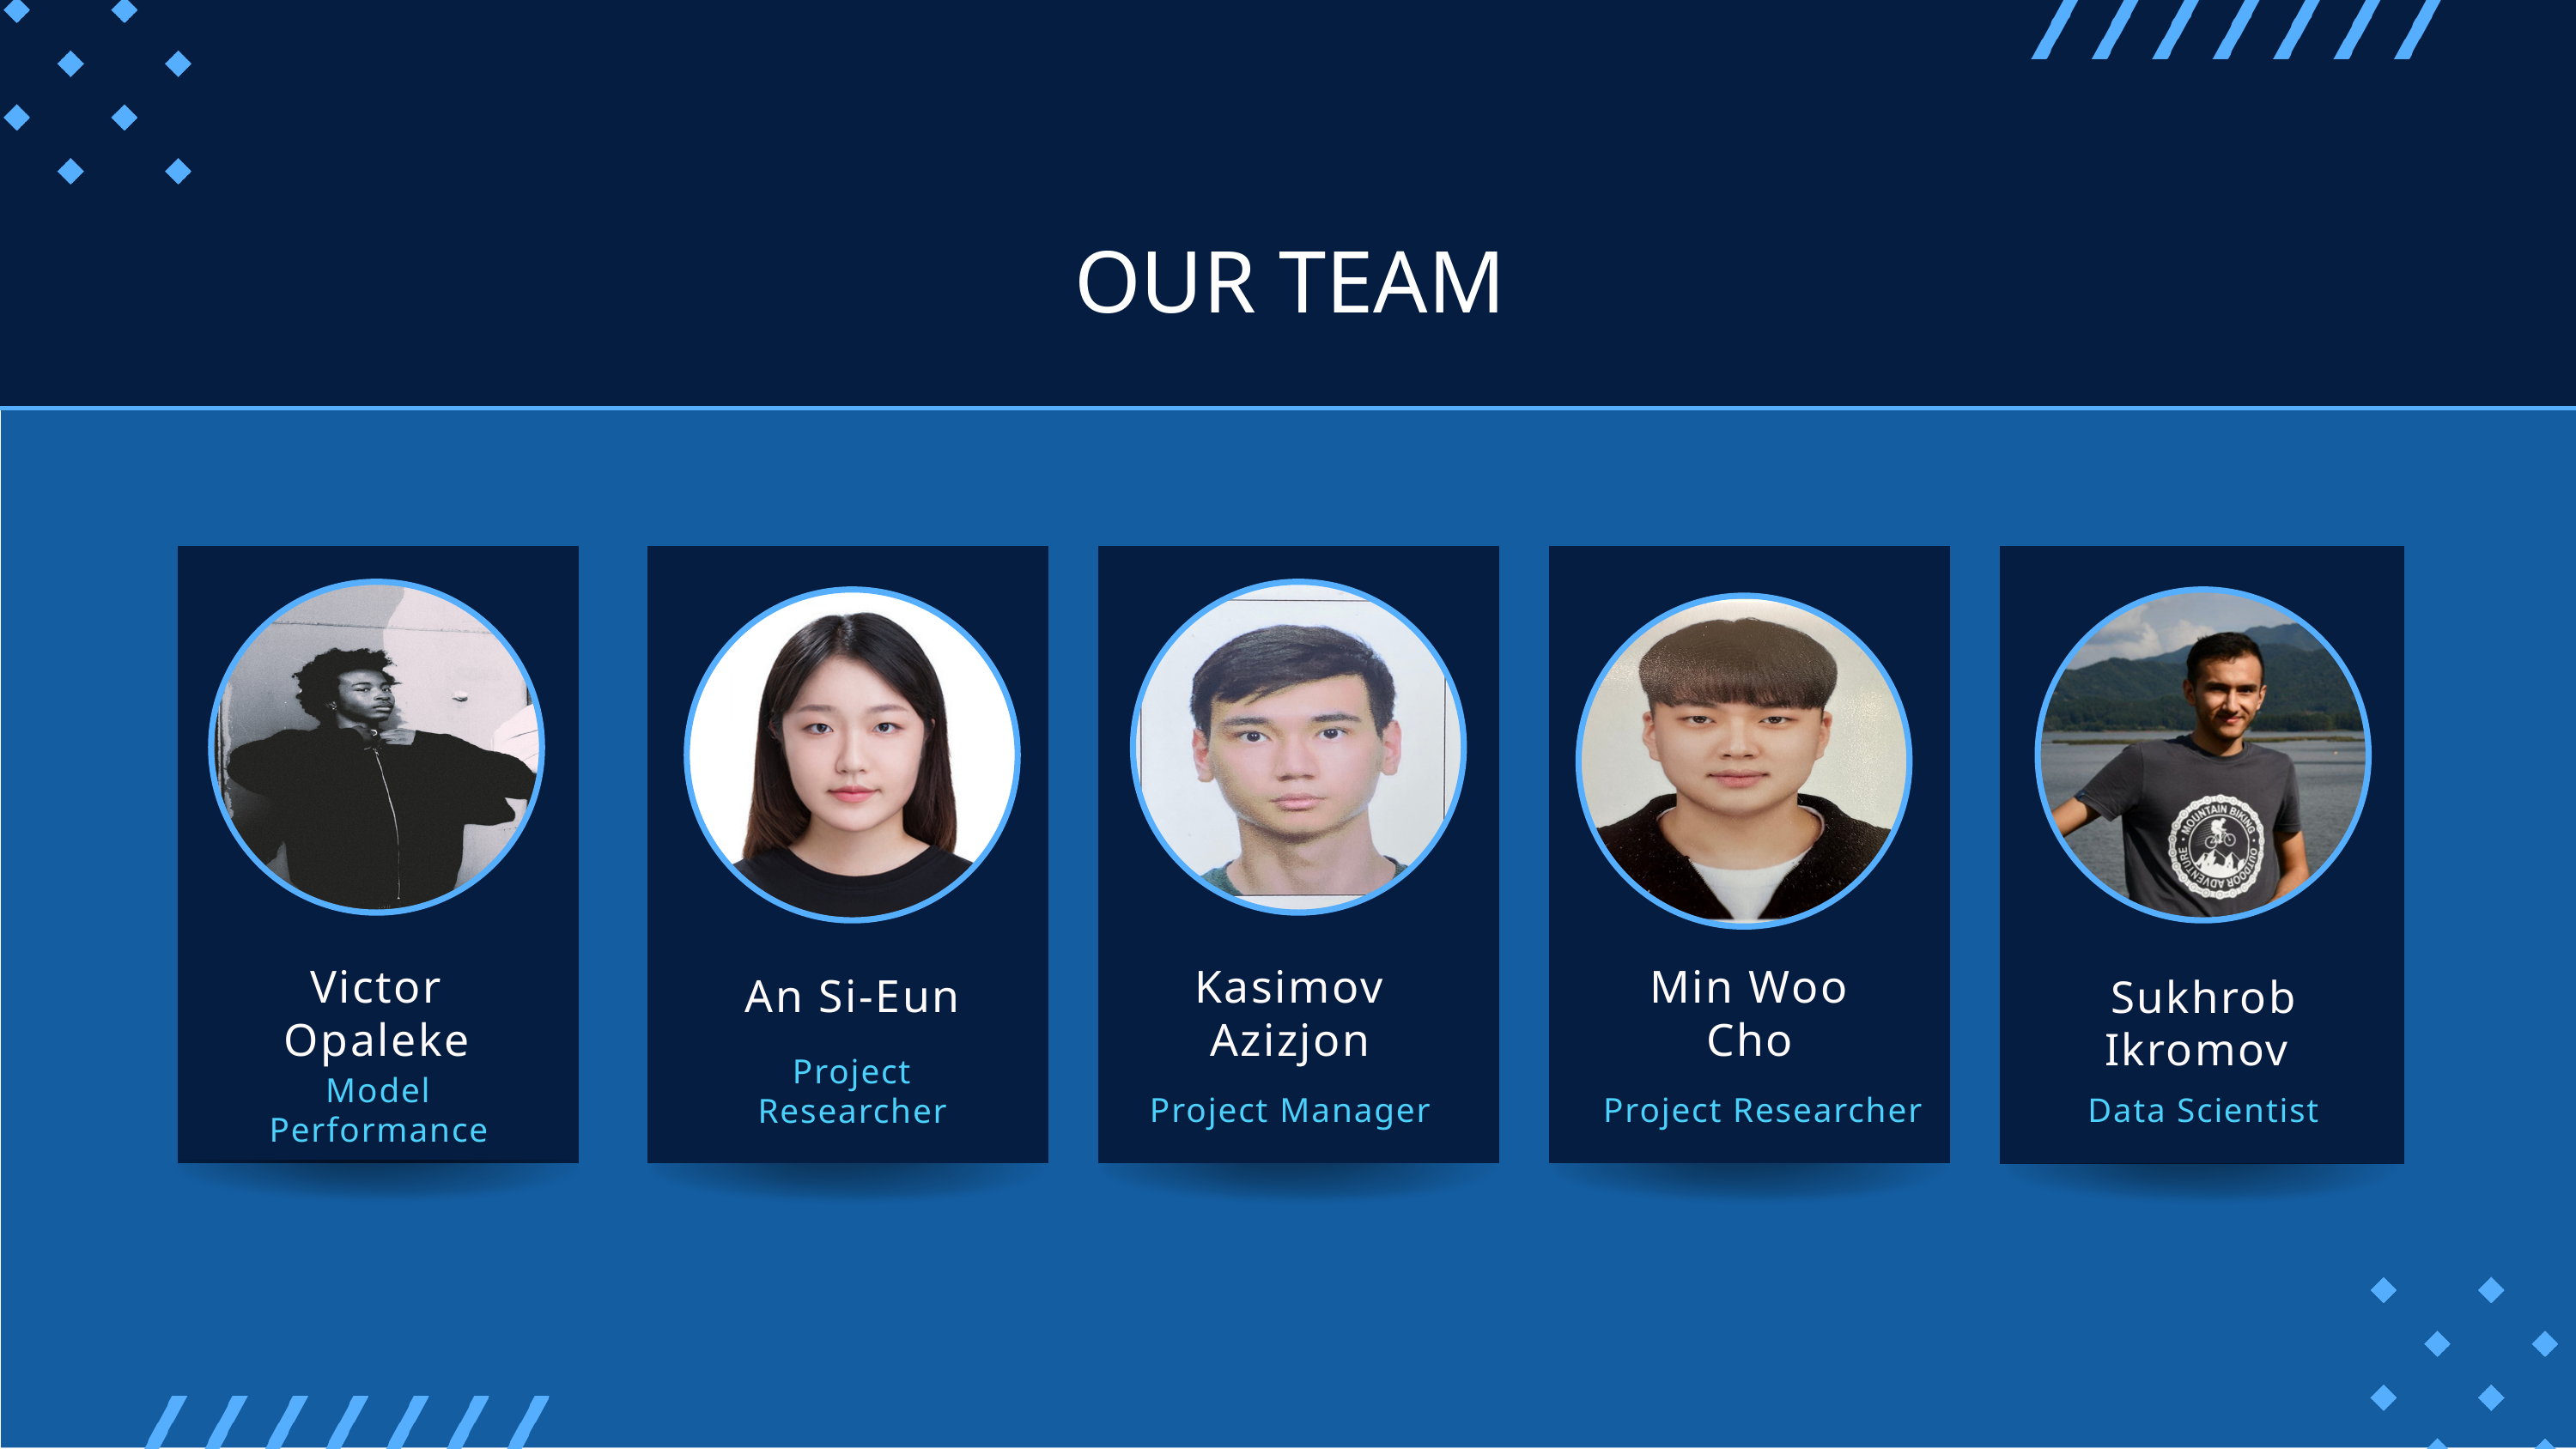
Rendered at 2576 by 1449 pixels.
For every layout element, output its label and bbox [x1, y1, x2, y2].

text_box [0, 0, 2576, 1449]
